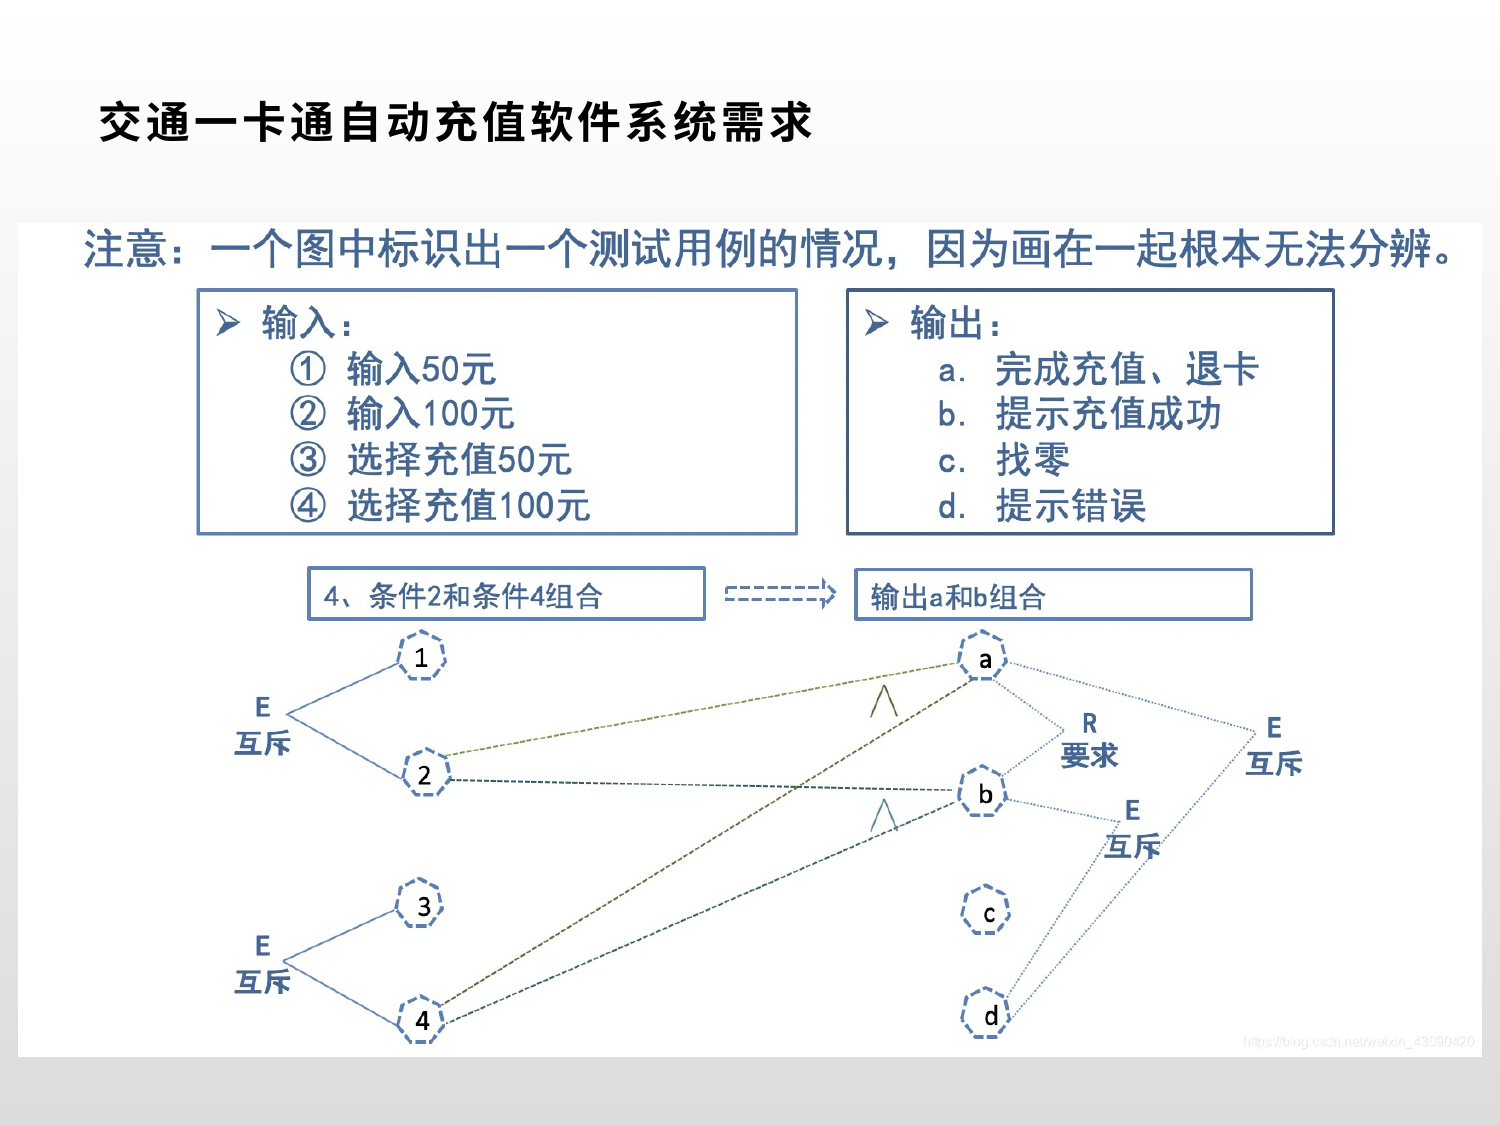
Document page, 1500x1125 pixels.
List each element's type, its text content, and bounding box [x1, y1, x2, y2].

title 交通一卡通自动充值软件系统需求 [81, 67, 1418, 175]
picture [18, 223, 1482, 1057]
